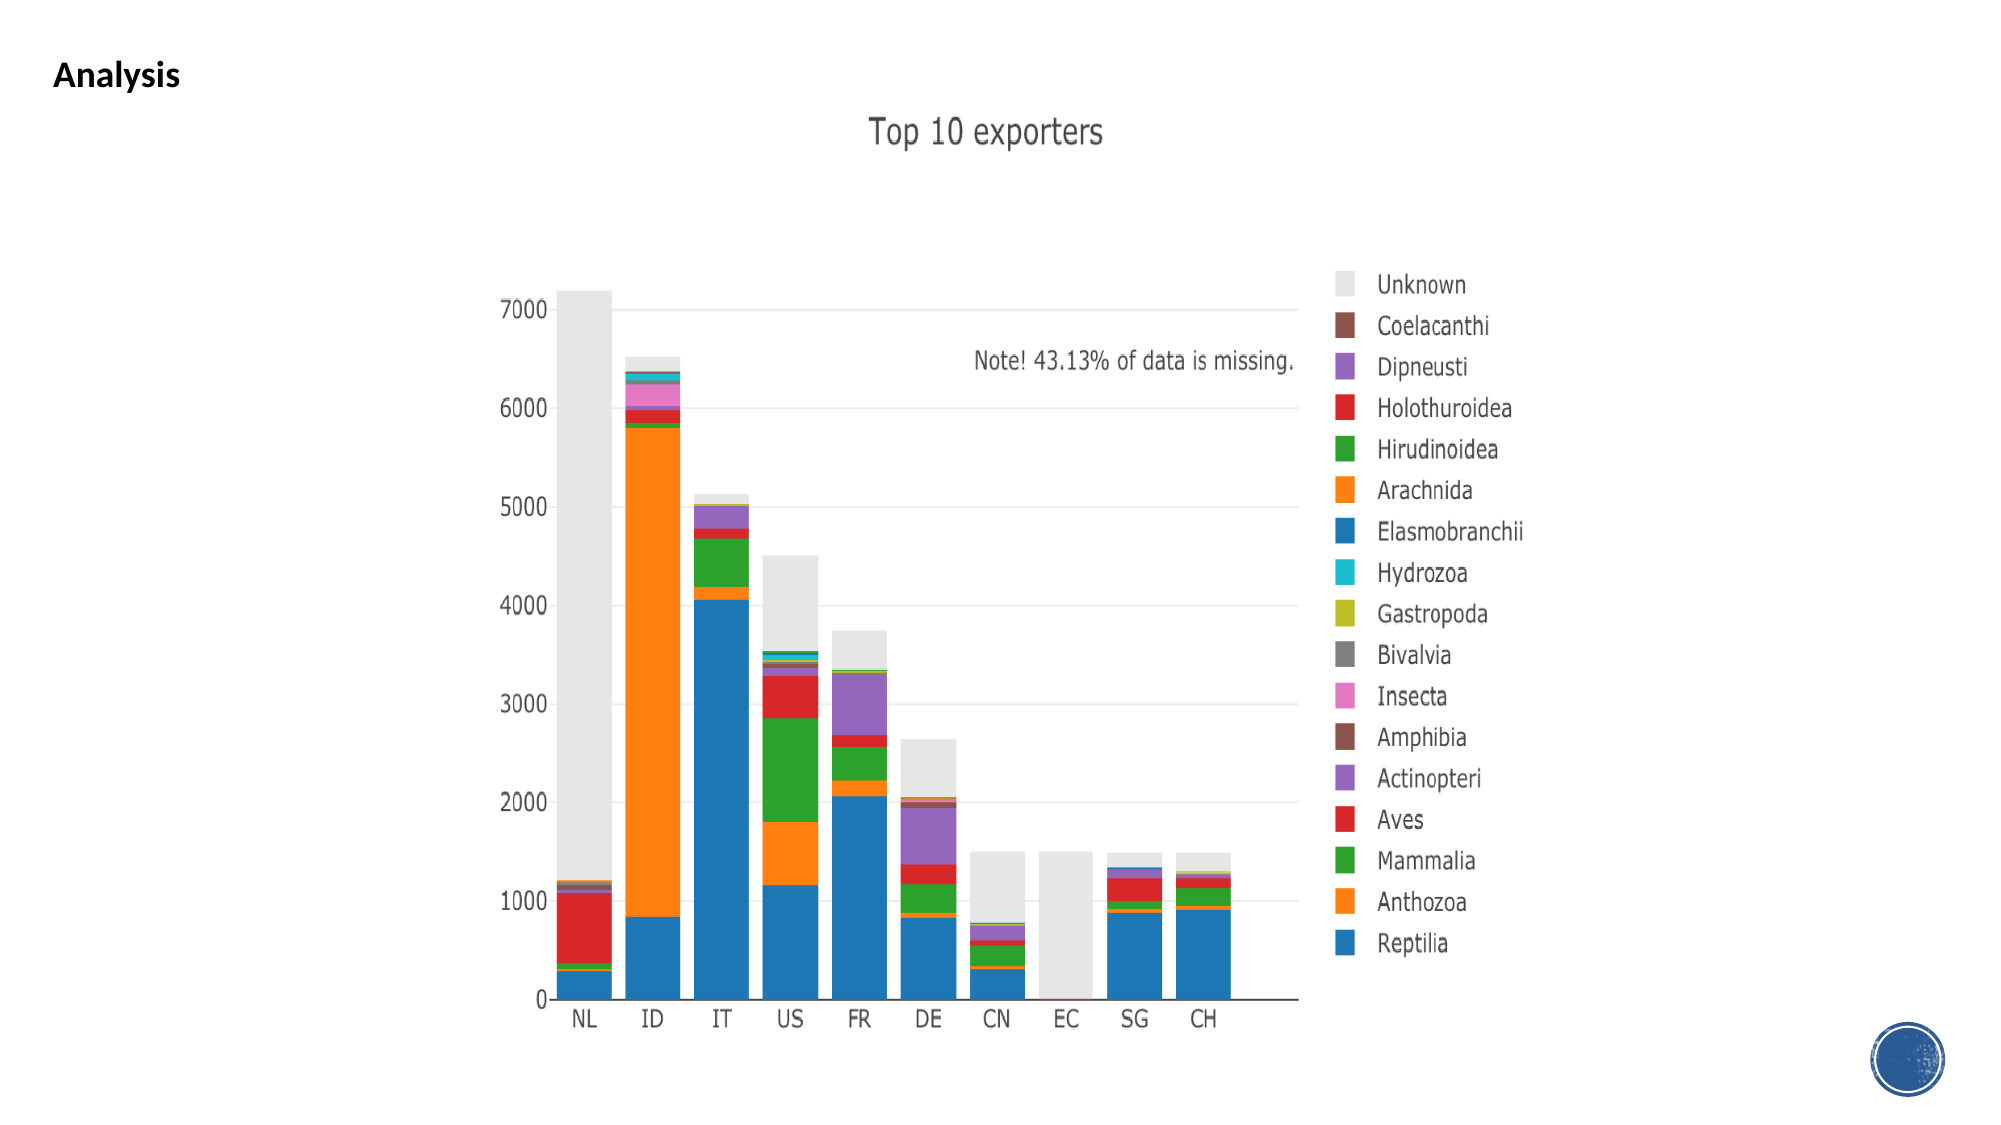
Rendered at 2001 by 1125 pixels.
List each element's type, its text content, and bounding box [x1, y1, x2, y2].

text_box Analysis [38, 43, 196, 103]
picture [283, 97, 1665, 1063]
